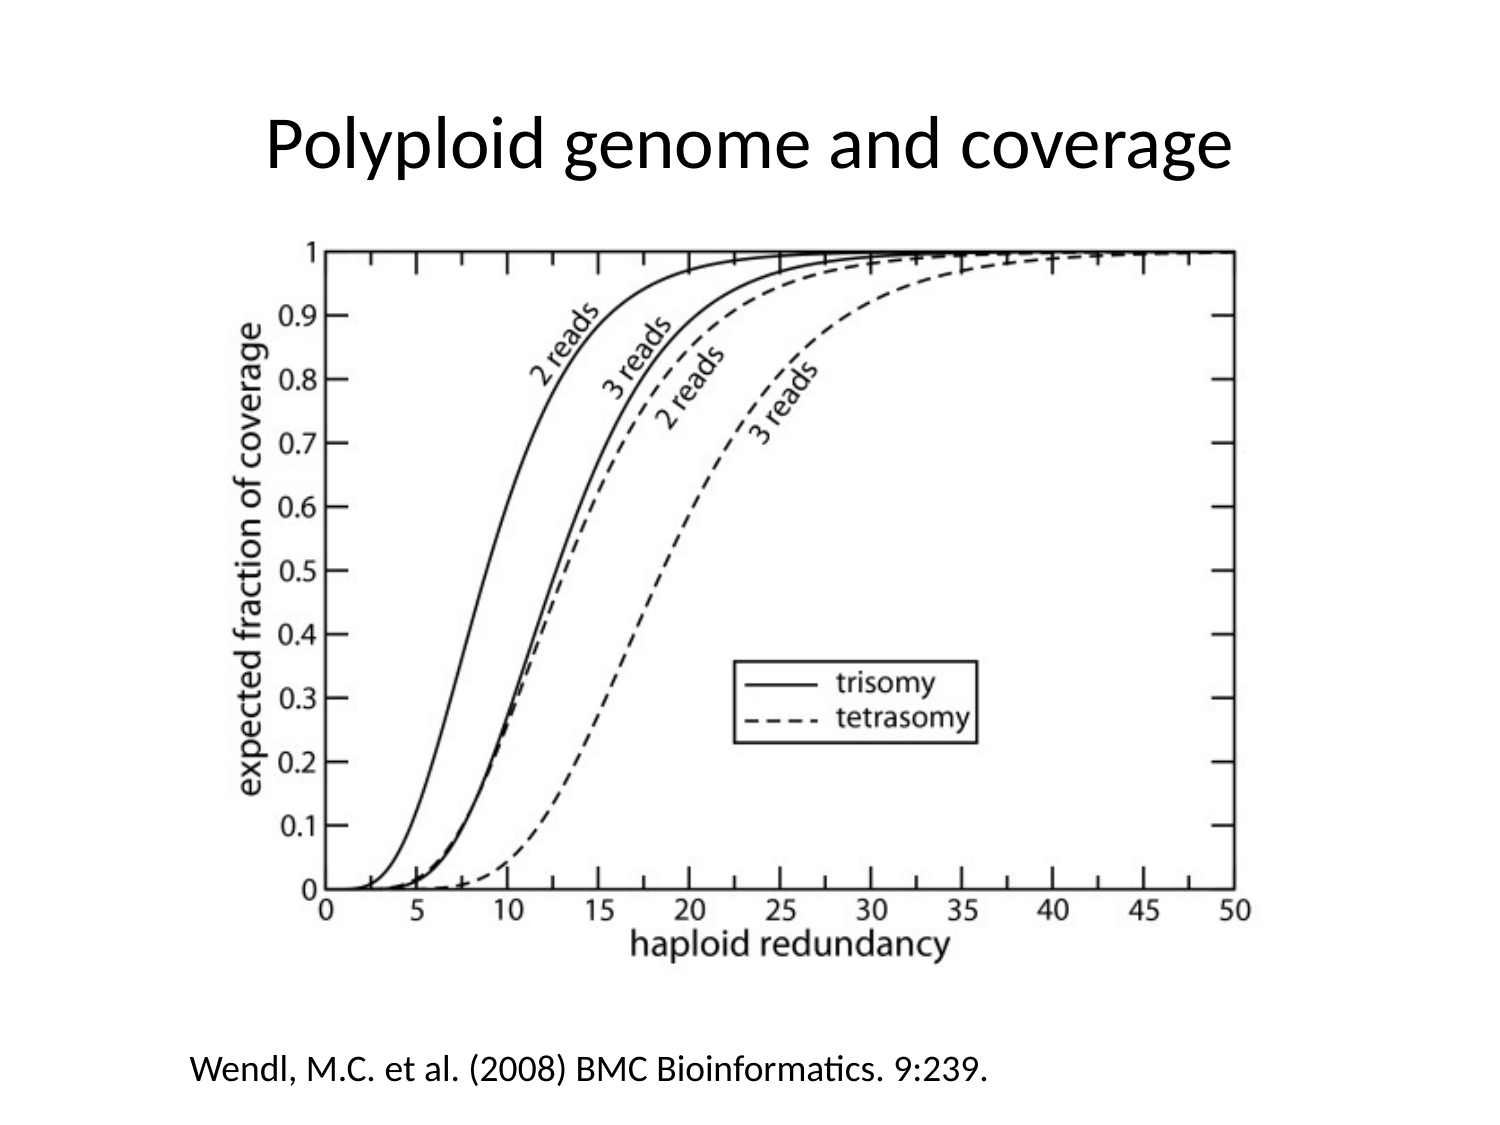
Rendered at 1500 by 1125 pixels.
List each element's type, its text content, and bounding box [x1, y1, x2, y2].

text_box Wendl, M.C. et al. (2008) BMC Bioinformatics. 9:239. [174, 1036, 1225, 1097]
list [199, 224, 1276, 980]
title Polyploid genome and coverage [75, 45, 1425, 233]
